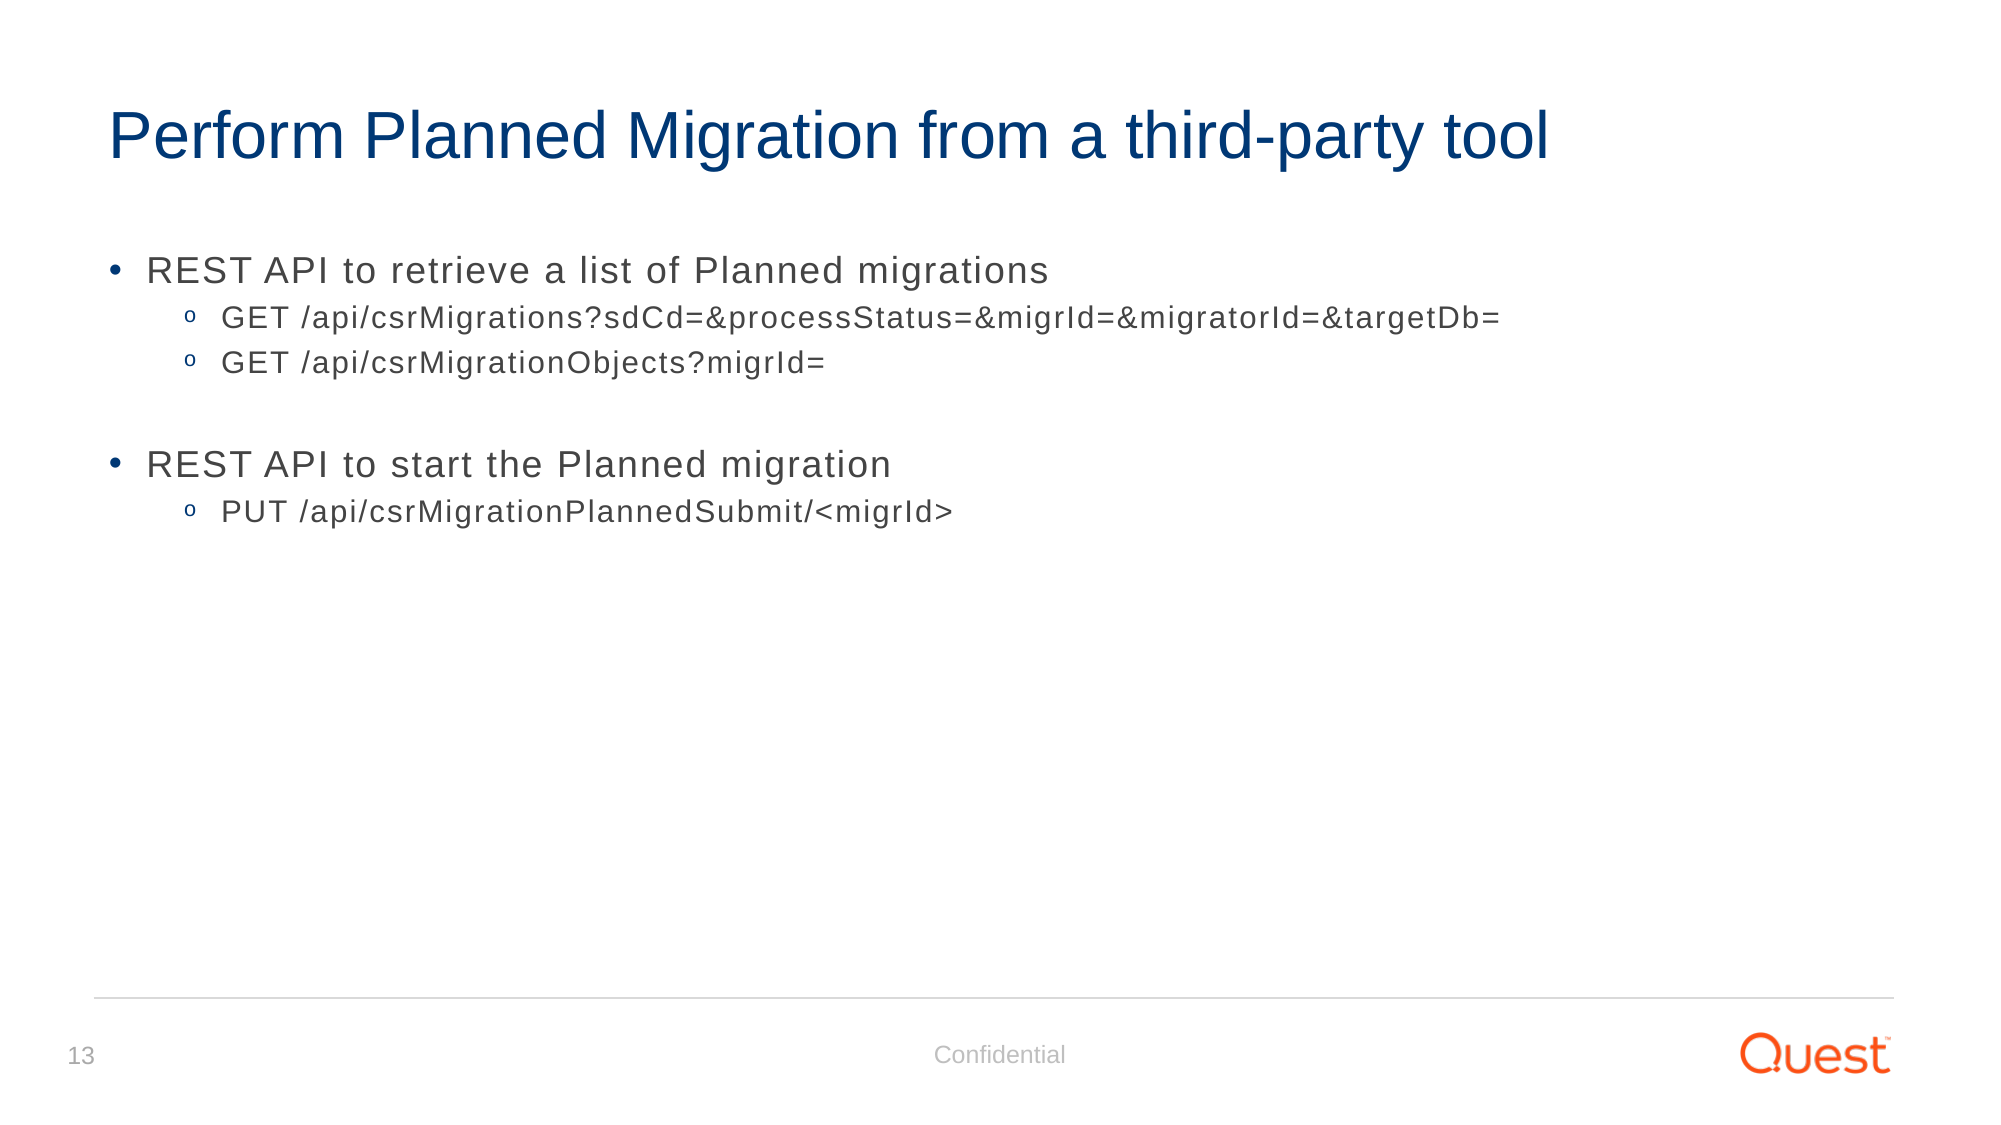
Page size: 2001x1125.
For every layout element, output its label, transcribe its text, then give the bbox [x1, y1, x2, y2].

list REST API to retrieve a list of Planned migrations GET /api/csrMigrations?sdCd=&processStatus=&migrId=&migratorId=&targetDb= GET /api/csrMigrationObjects?migrId= REST API to start the Planned migration PUT /api/csrMigrationPlannedSubmit/<migrId> [93, 243, 1900, 954]
picture [1739, 1031, 1892, 1075]
list Perform Planned Migration from a third-party tool [93, 93, 1894, 217]
